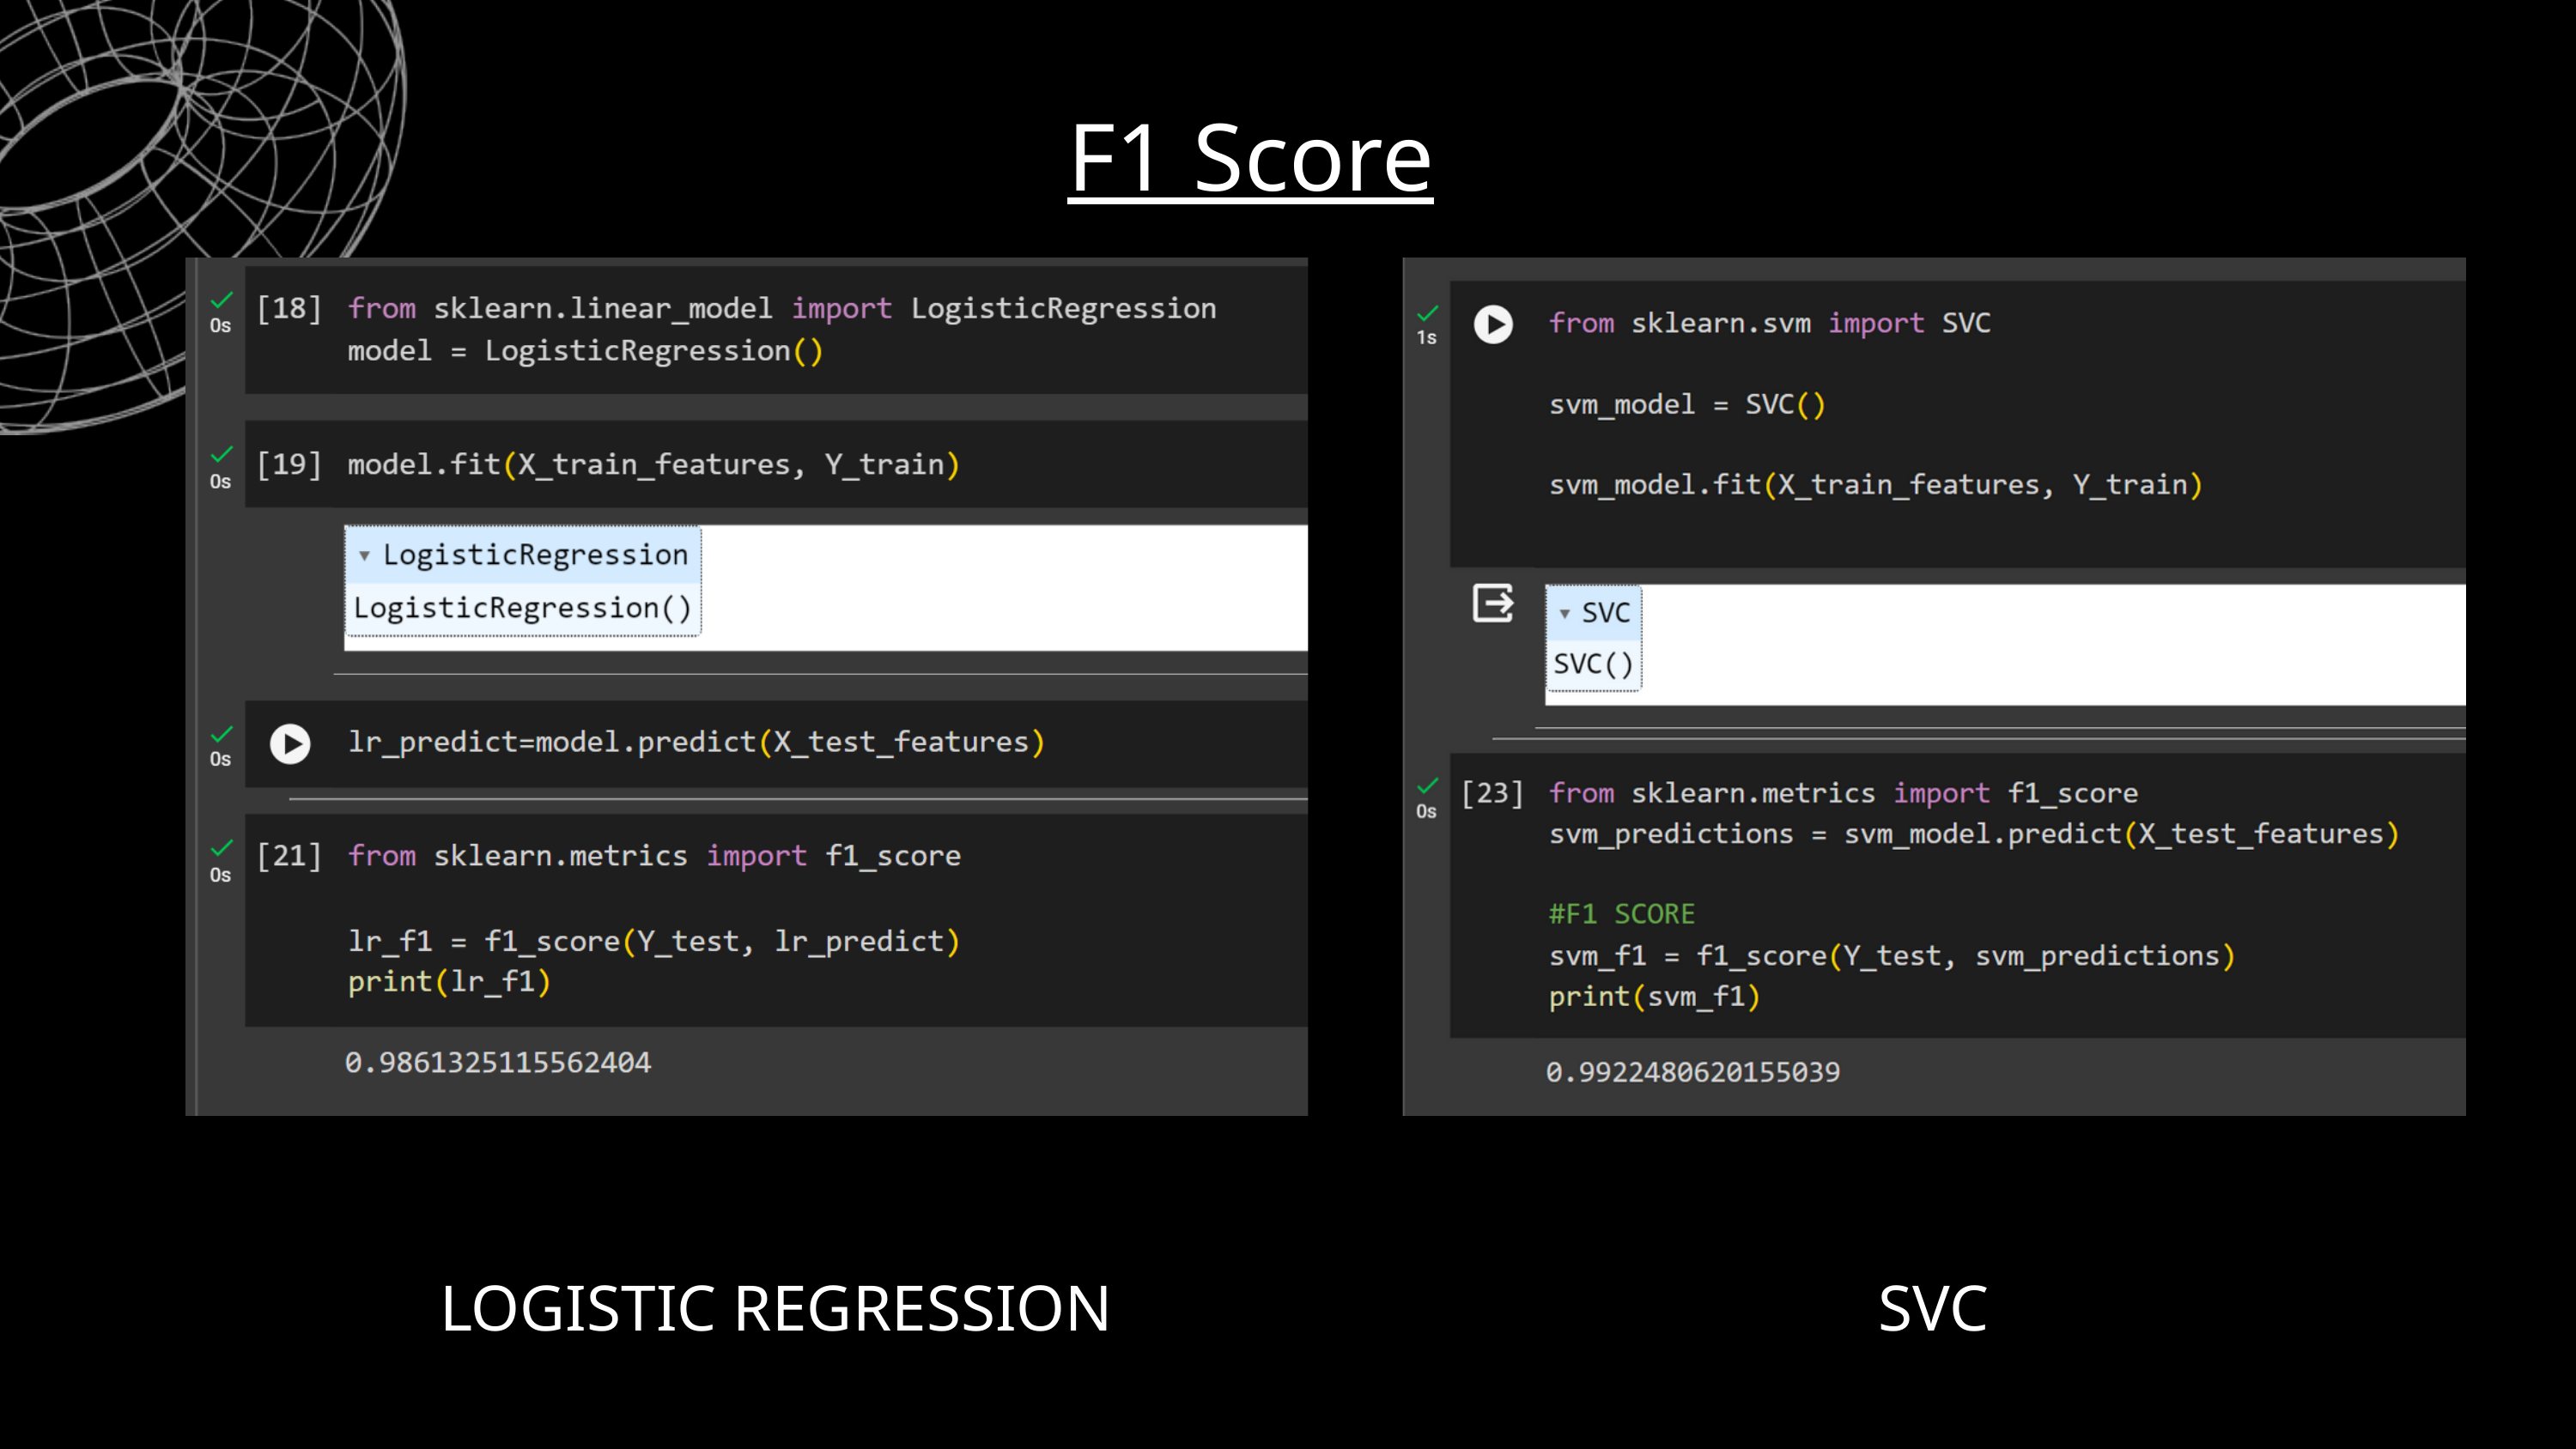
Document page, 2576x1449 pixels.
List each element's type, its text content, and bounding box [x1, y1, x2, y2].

text_box [185, 258, 1309, 1116]
text_box [0, 0, 408, 435]
text_box [1402, 258, 2466, 1116]
text_box F1 Score [1061, 78, 1441, 209]
text_box SVC [1872, 1255, 1996, 1343]
text_box LOGISTIC REGRESSION [429, 1255, 1124, 1343]
